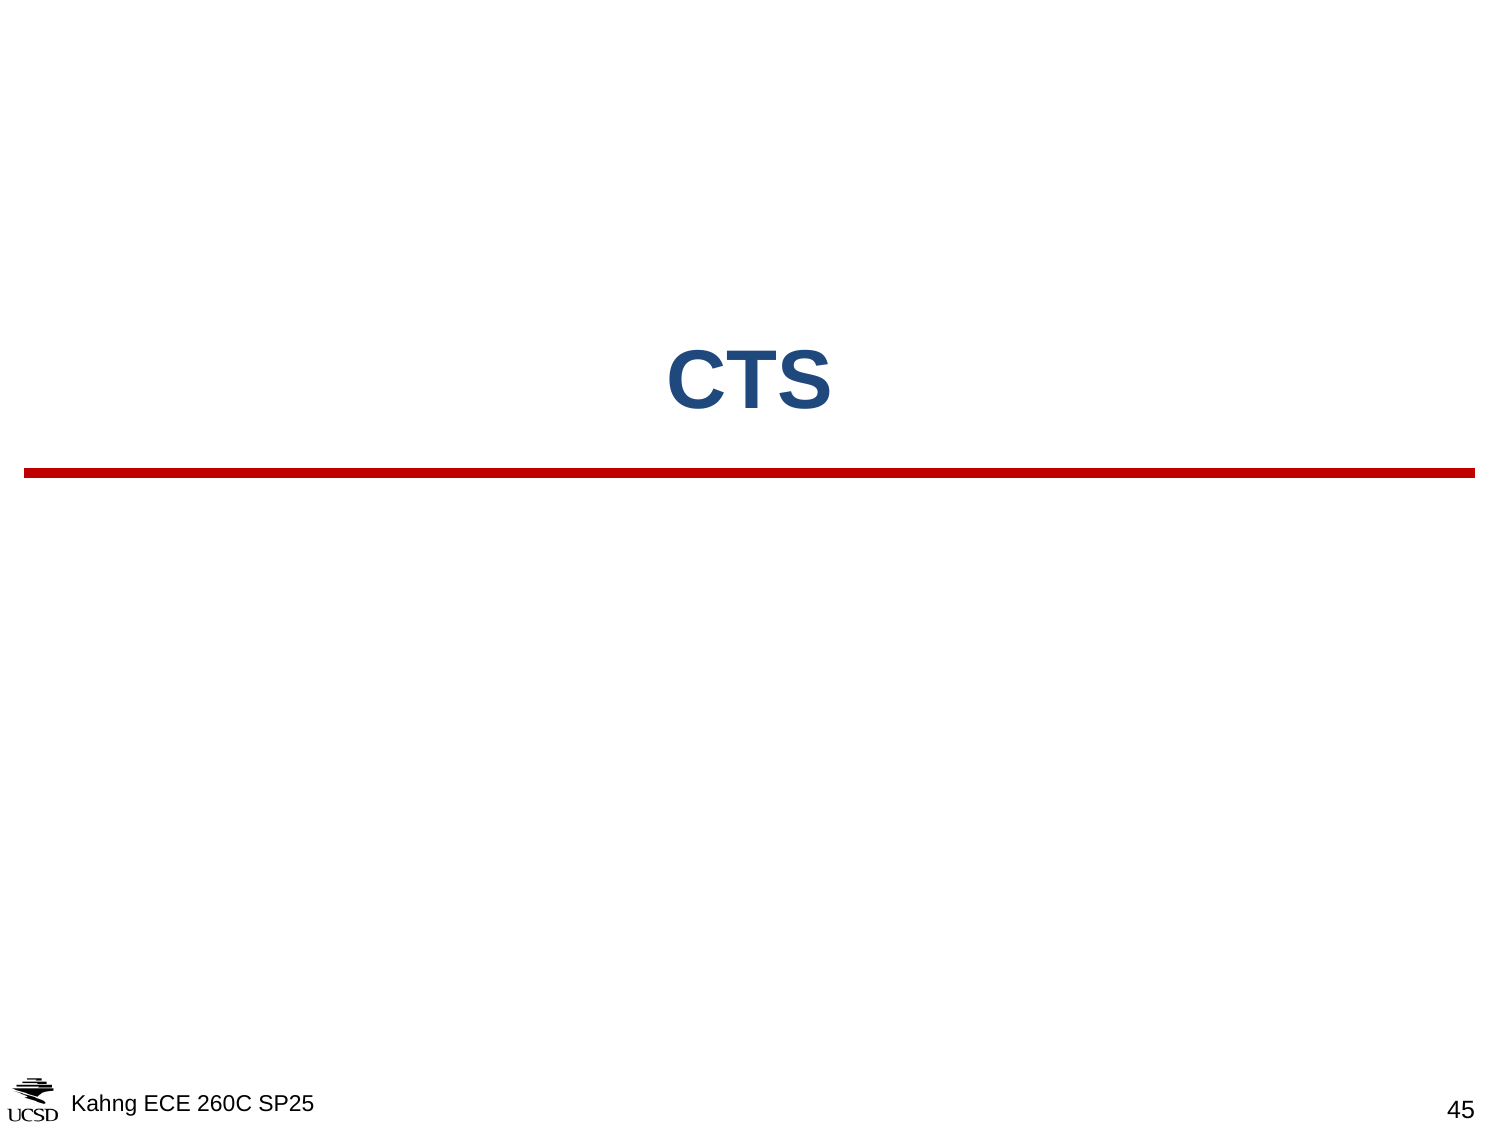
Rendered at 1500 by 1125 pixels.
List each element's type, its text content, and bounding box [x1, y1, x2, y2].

text_box Kahng ECE 260C SP25 [56, 1081, 337, 1122]
picture [5, 1074, 60, 1125]
title CTS [51, 262, 1449, 442]
